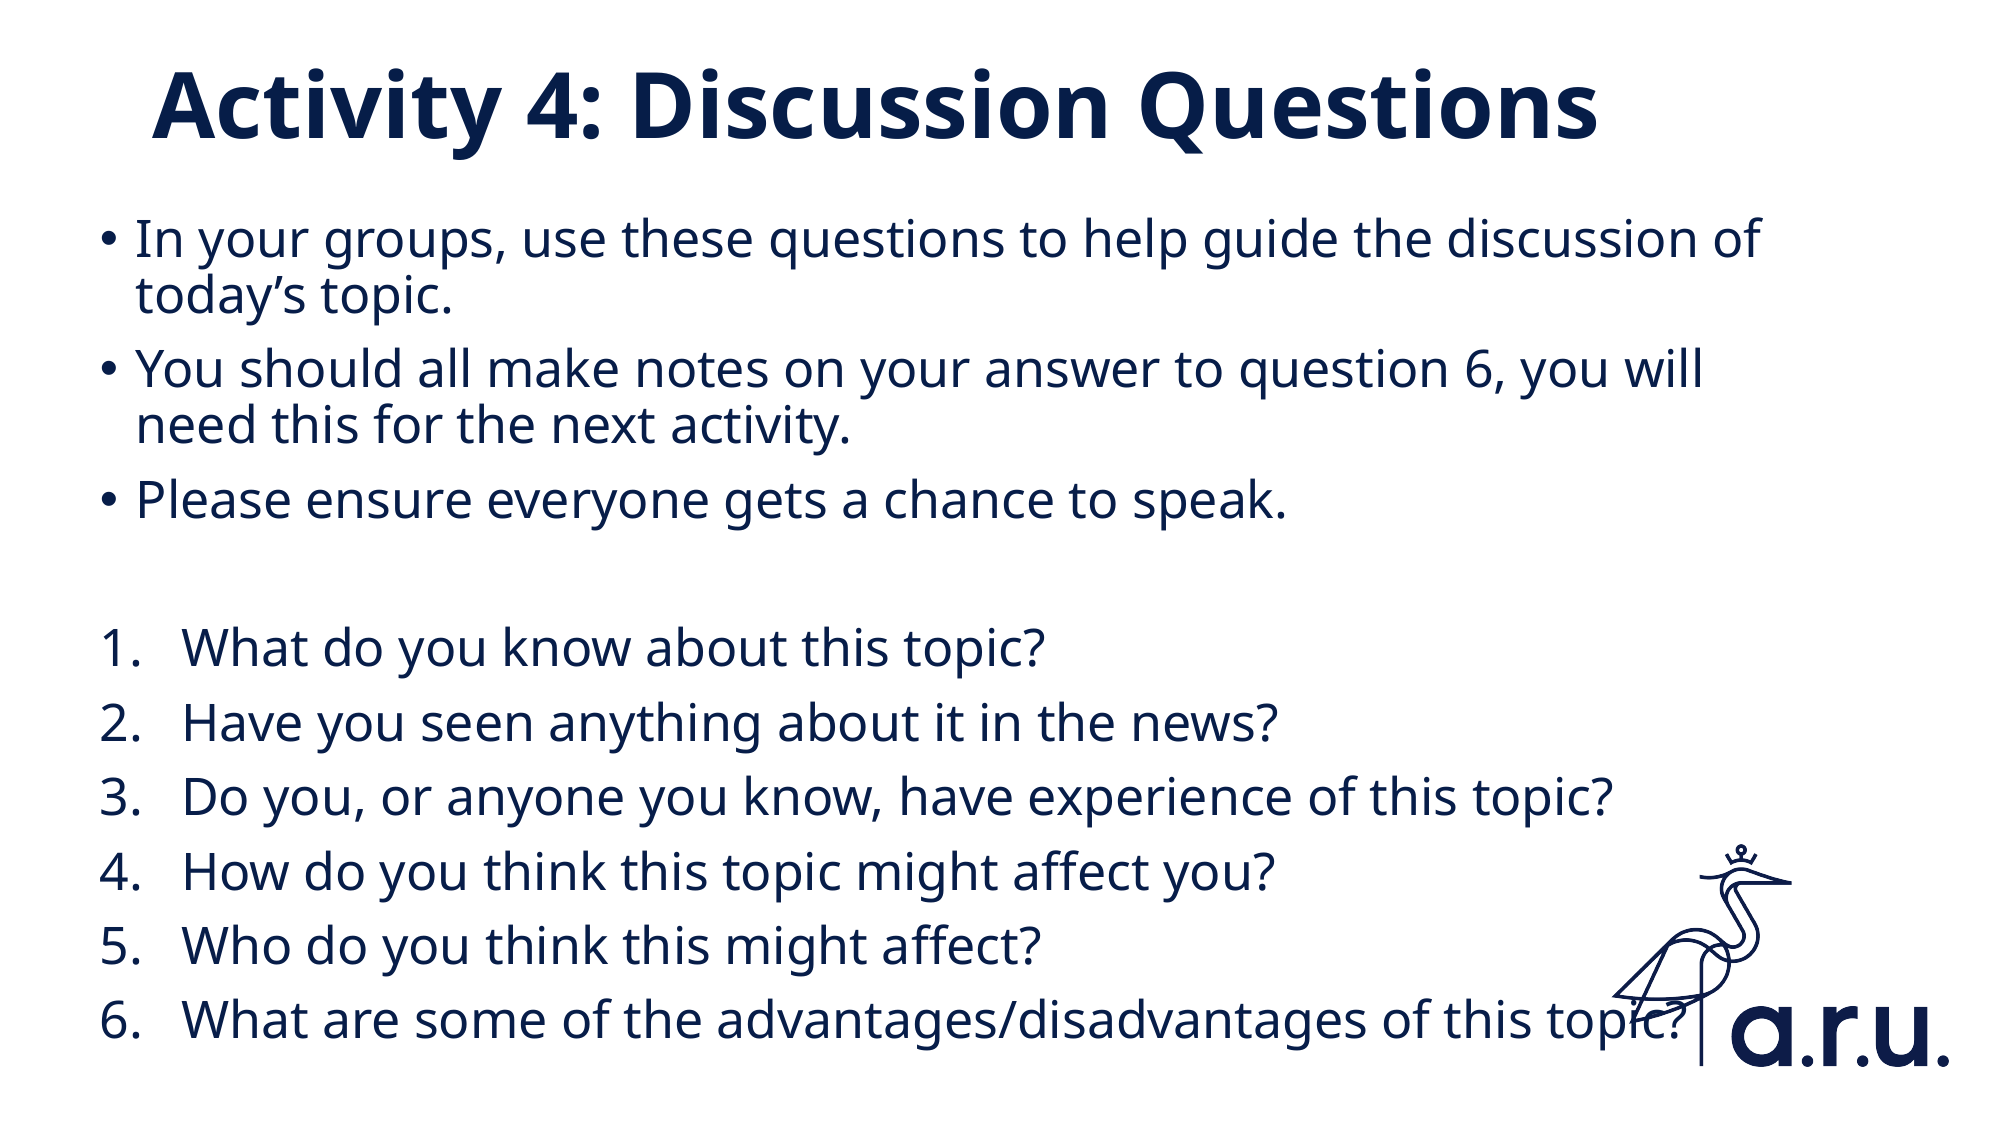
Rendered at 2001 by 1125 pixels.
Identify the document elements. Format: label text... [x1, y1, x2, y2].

title Activity 4: Discussion Questions [137, 0, 1863, 218]
list In your groups, use these questions to help guide the discussion of today’s topic. You should all make notes on your answer to question 6, you will need this for the next activity. Please ensure everyone gets a chance to speak. What do you know about this topic? Have you seen anything about it in the news? Do you, or anyone you know, have experience of this topic? How do you think this topic might affect you? Who do you think this might affect? What are some of the advantages/disadvantages of this topic? [84, 205, 1810, 1073]
picture [1810, 844, 1949, 1067]
